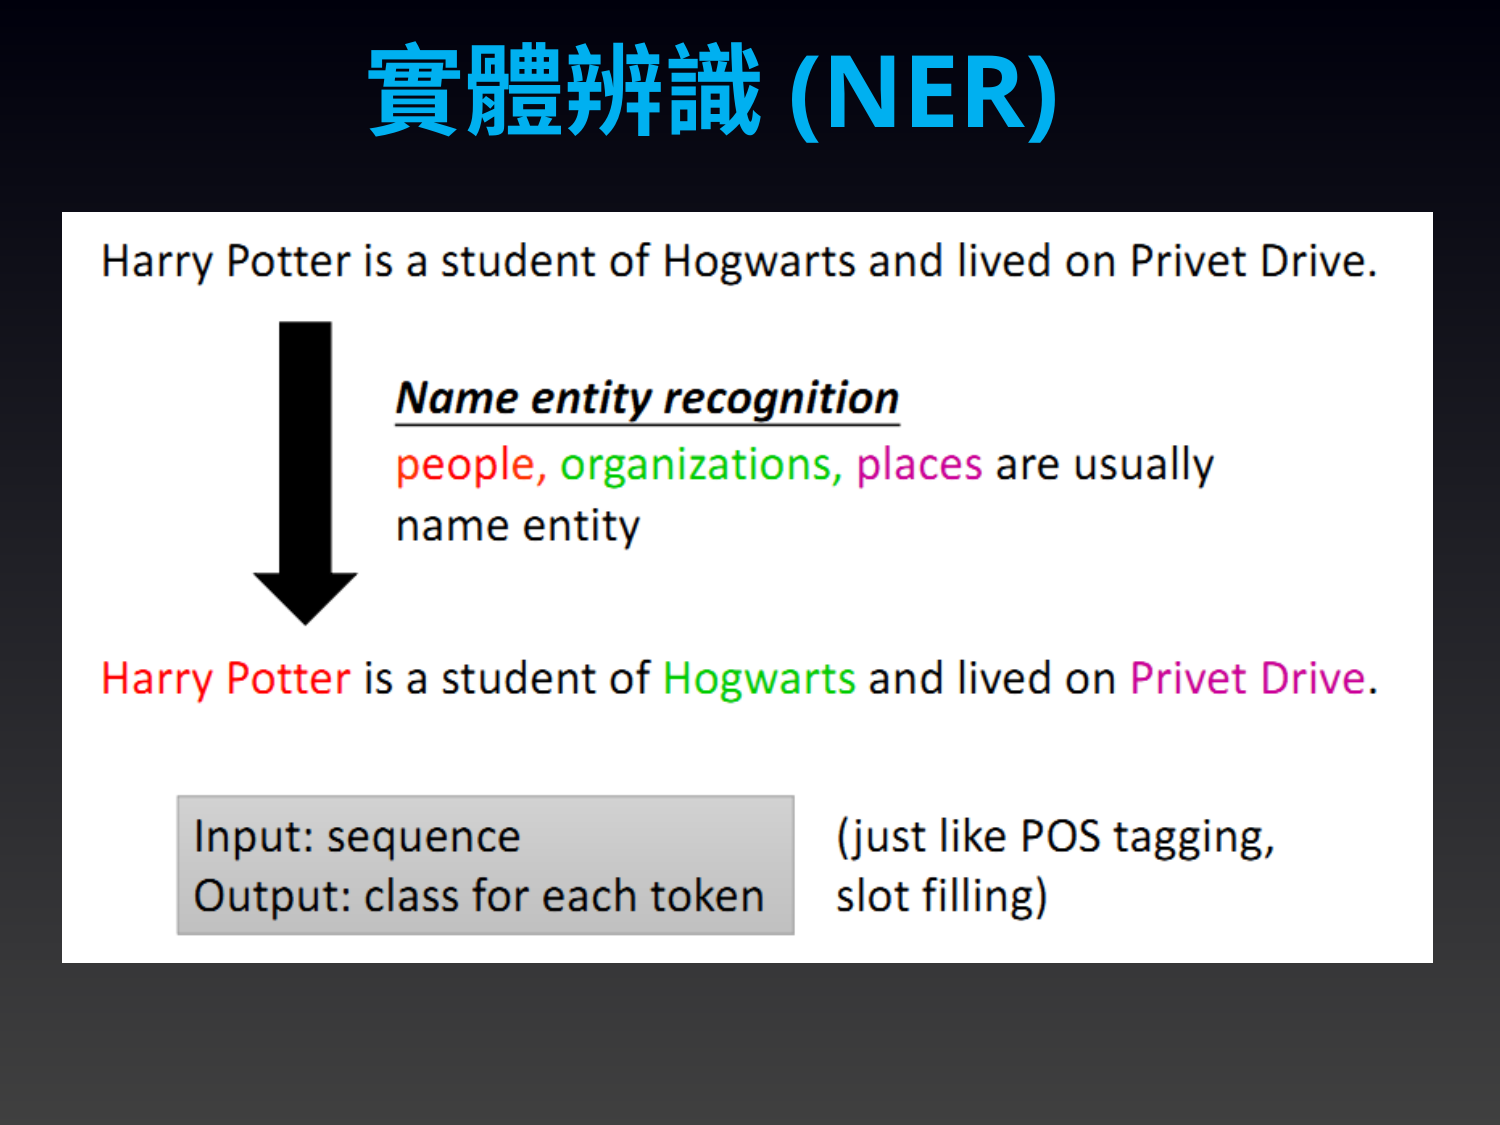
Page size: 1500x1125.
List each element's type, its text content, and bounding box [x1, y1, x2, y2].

picture [62, 212, 1433, 963]
text_box 實體辨識(NER) [349, 24, 1188, 163]
